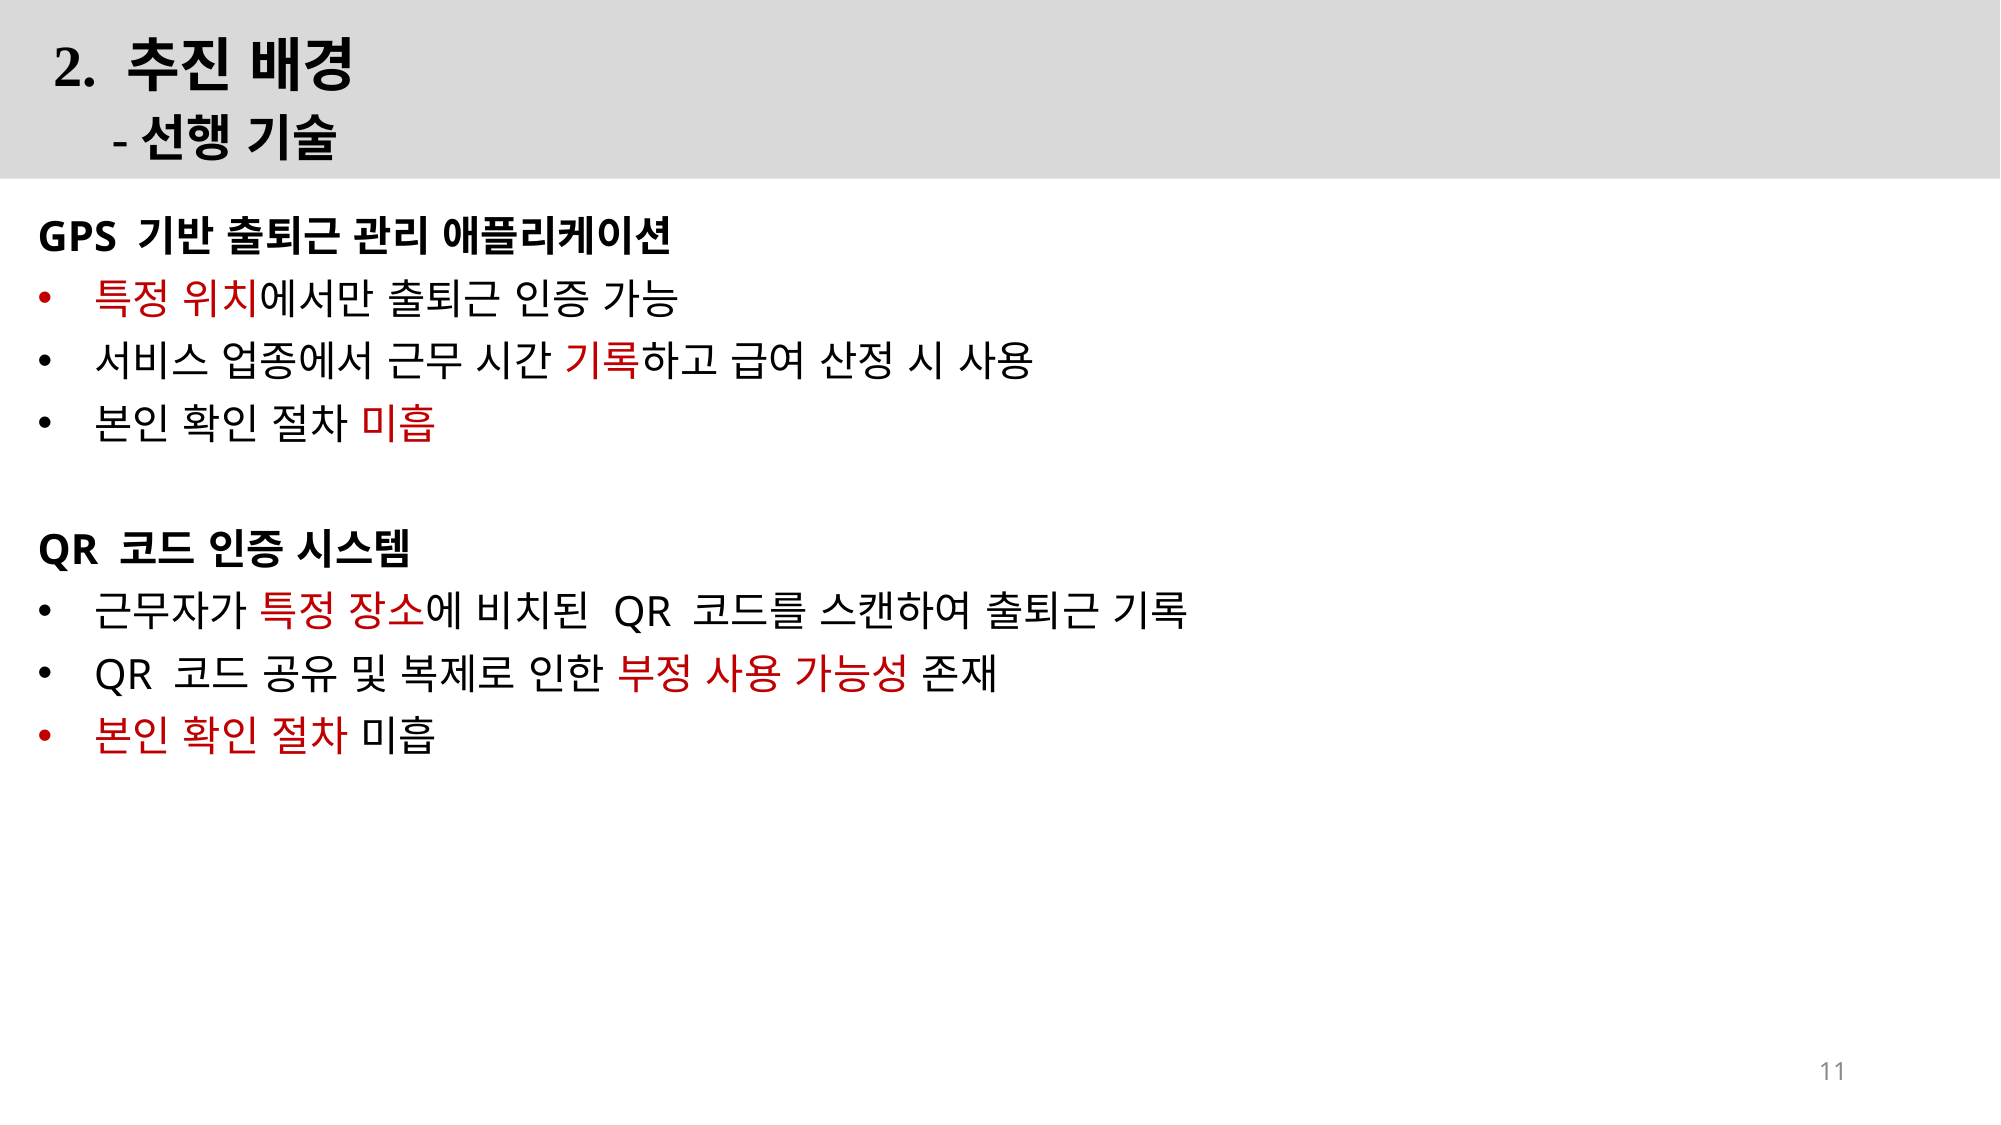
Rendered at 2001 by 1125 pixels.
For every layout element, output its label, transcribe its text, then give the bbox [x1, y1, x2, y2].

text_box 2. 추진 배경 -선행 기술 [39, 20, 372, 190]
text_box GPS 기반 출퇴근 관리 애플리케이션 특정 위치에서만 출퇴근 인증 가능 서비스 업종에서 근무 시간 기록하고 급여 산정 시 사용 본인 확인 절차 미흡 QR 코드 인증 시스템 근무자가 특정 장소에 비치된 QR 코드를 스캔하여 출퇴근 기록 QR 코드 공유 및 복제로 인한 부정 사용 가능성 존재 본인 확인 절차 미흡 [23, 190, 1977, 830]
slide_number 11 [1412, 1042, 1863, 1103]
text_box [0, 0, 2000, 180]
